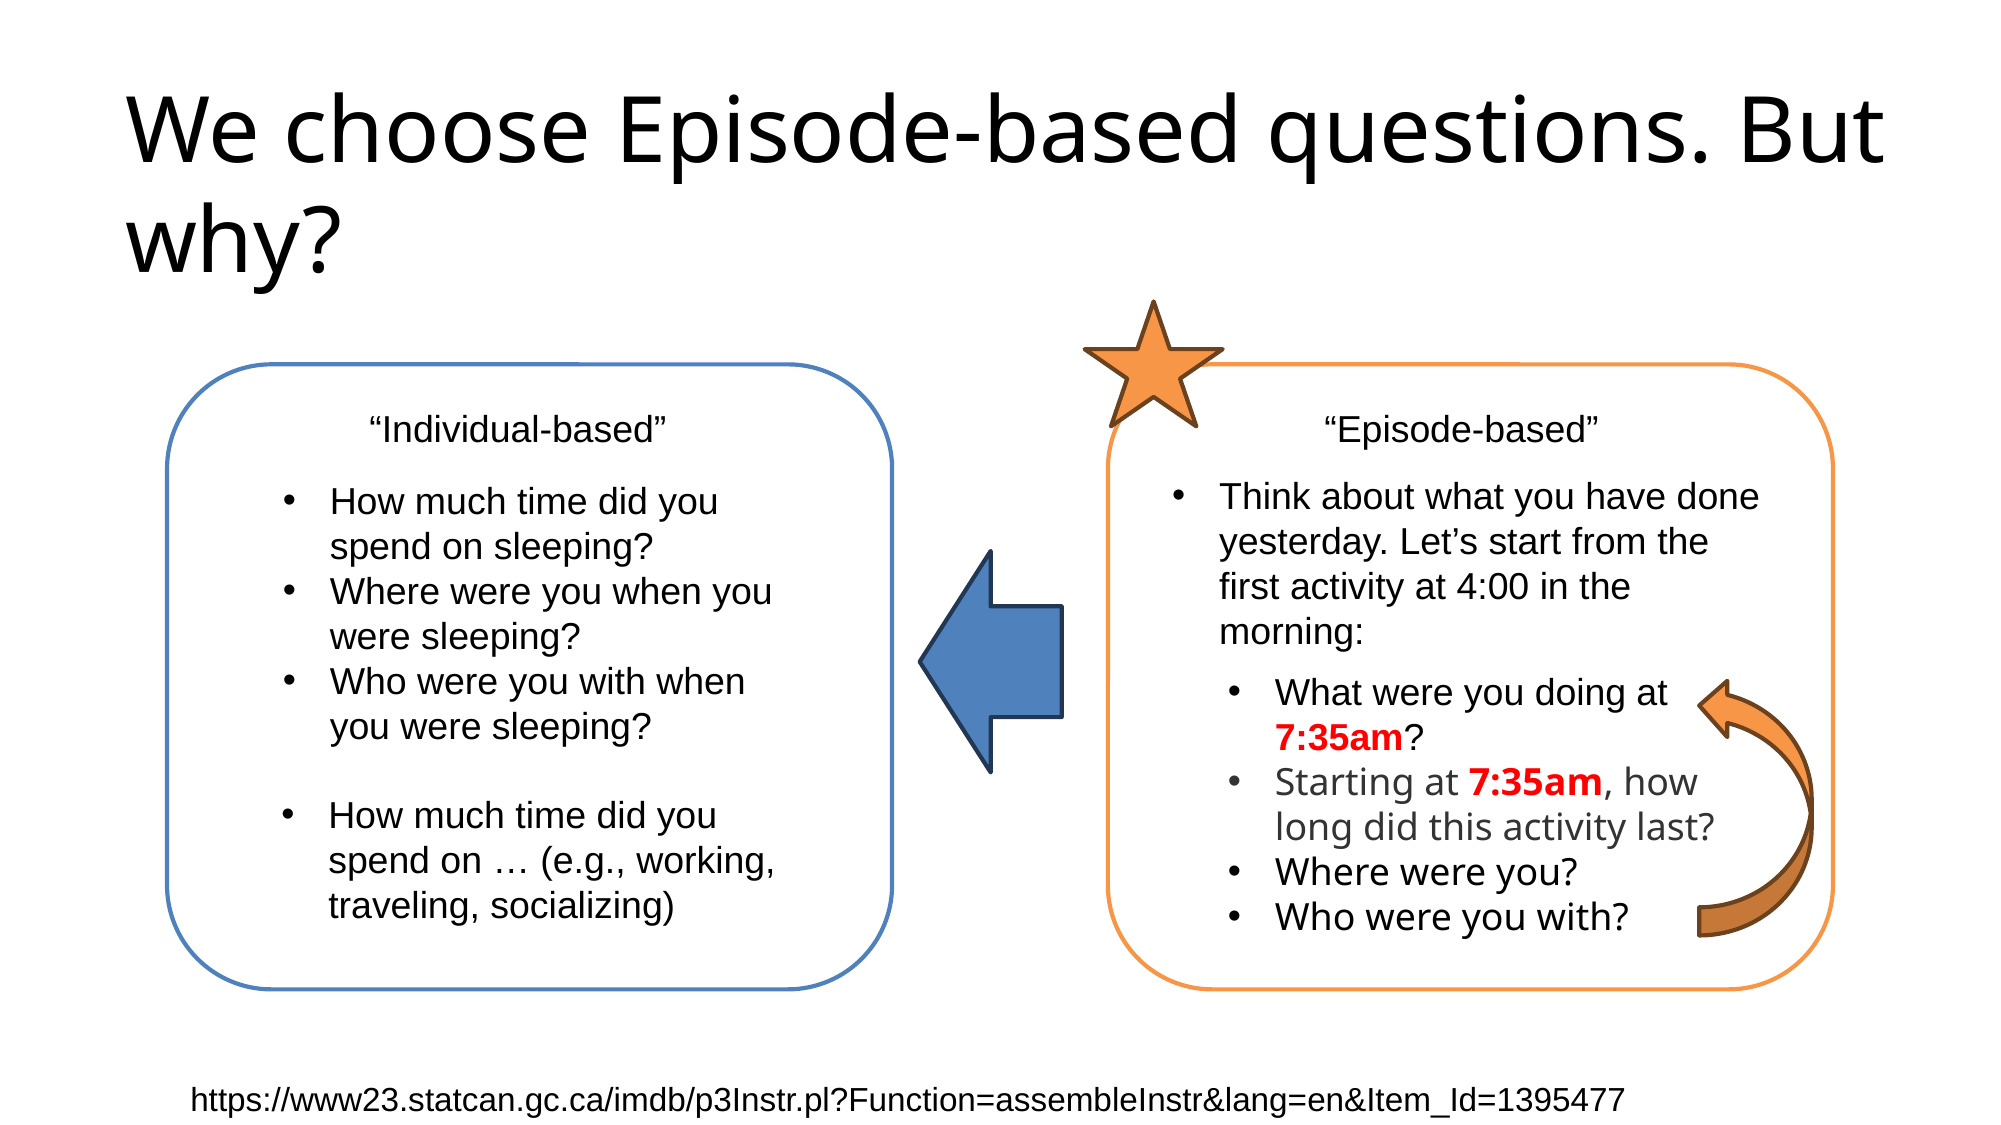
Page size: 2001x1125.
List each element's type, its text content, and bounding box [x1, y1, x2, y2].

text_box How much time did you spend on … (e.g., working, traveling, socializing) [266, 783, 825, 934]
text_box [917, 548, 1064, 775]
text_box What were you doing at 7:35am? Starting at 7:35am, how long did this activity last? Where were you? Who were you with? [1213, 660, 1756, 991]
text_box https://www23.statcan.gc.ca/imdb/p3Instr.pl?Function=assembleInstr&lang=en&Item_Id=1395477 [175, 1070, 1644, 1125]
text_box [1105, 362, 1836, 992]
title We choose Episode-based questions. But why? [125, 71, 1921, 294]
text_box Think about what you have done yesterday. Let’s start from the first activity at 4:00 in the morning: [1157, 464, 1784, 660]
text_box “Episode-based” [1309, 397, 1660, 457]
text_box [1082, 299, 1225, 429]
text_box [1697, 678, 1814, 938]
text_box [164, 362, 895, 992]
text_box “Individual-based” [354, 397, 705, 457]
text_box How much time did you spend on sleeping? Where were you when you were sleeping? Who were you with when you were sleeping? [268, 469, 792, 755]
